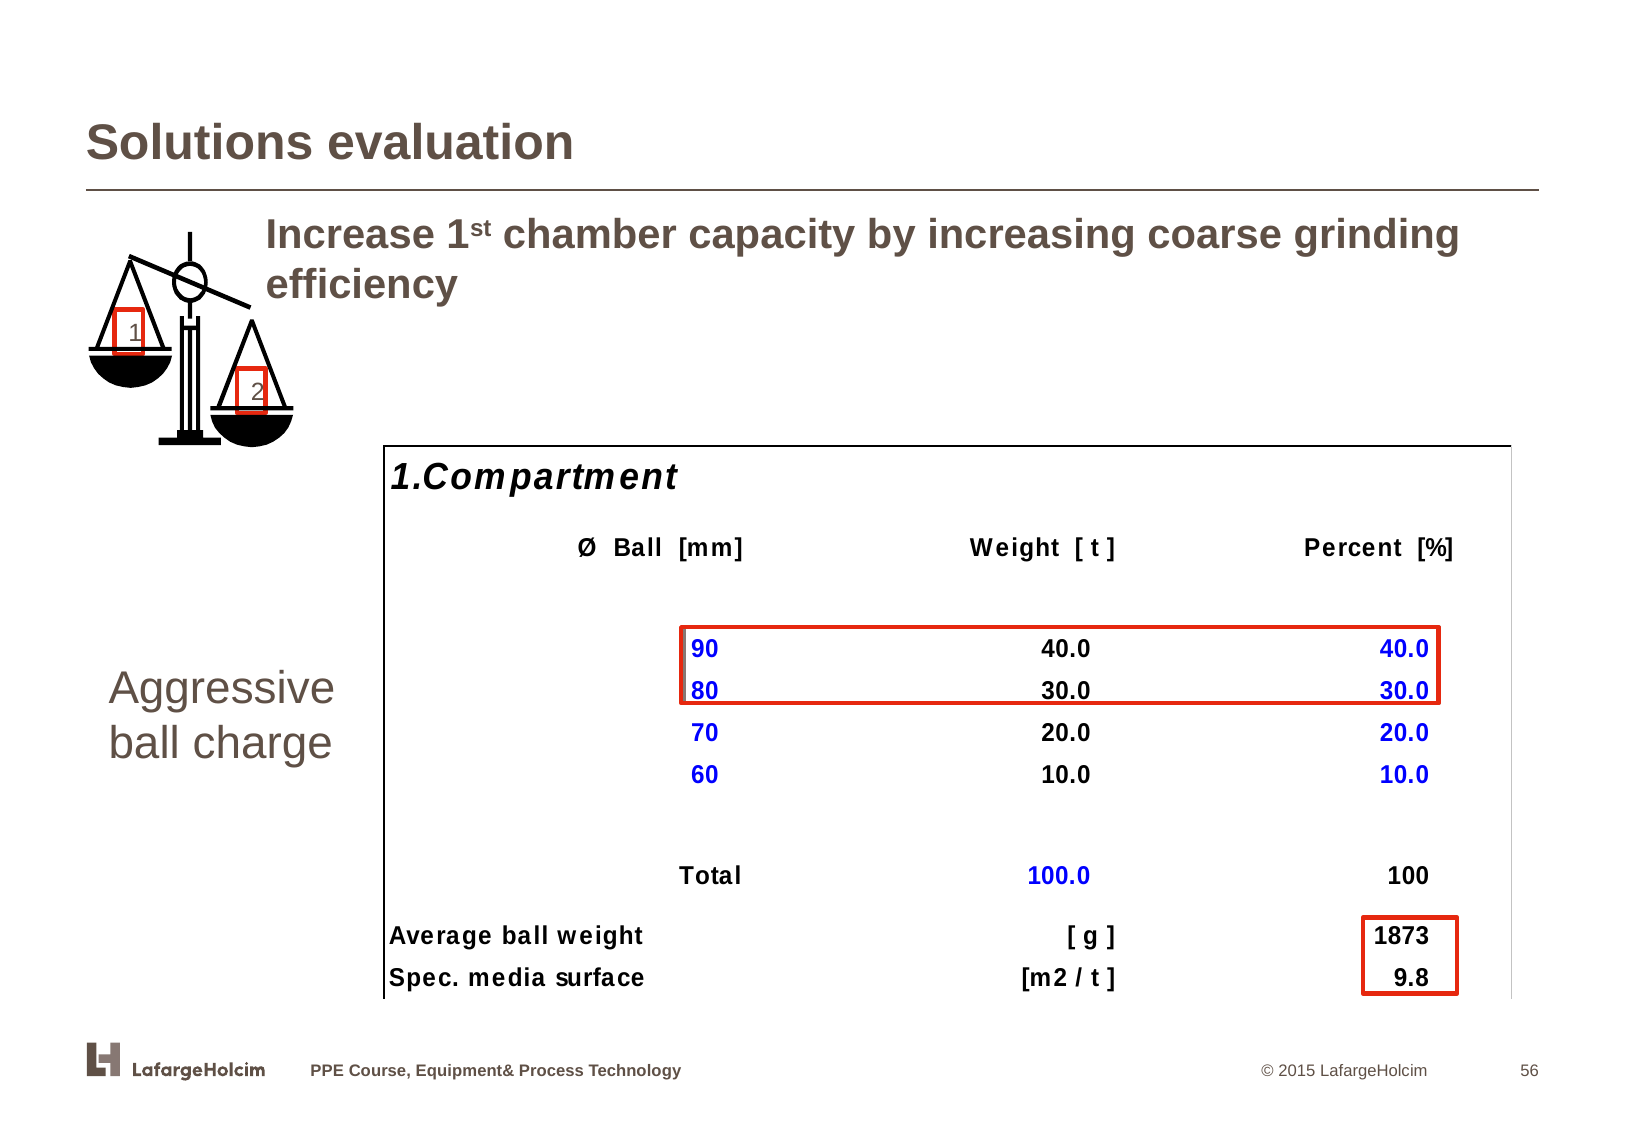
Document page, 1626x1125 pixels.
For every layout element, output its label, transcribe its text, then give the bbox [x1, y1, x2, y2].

picture [382, 444, 1514, 1001]
footer PPE Course, Equipment& Process Technology [310, 1052, 831, 1080]
title Solutions evaluation [85, 30, 1539, 171]
text_box Aggressive ball charge [93, 650, 372, 775]
list Increase 1st chamber capacity by increasing coarse grinding efficiency [265, 207, 1608, 349]
slide_number 56 [1468, 1052, 1539, 1080]
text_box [85, 231, 294, 448]
